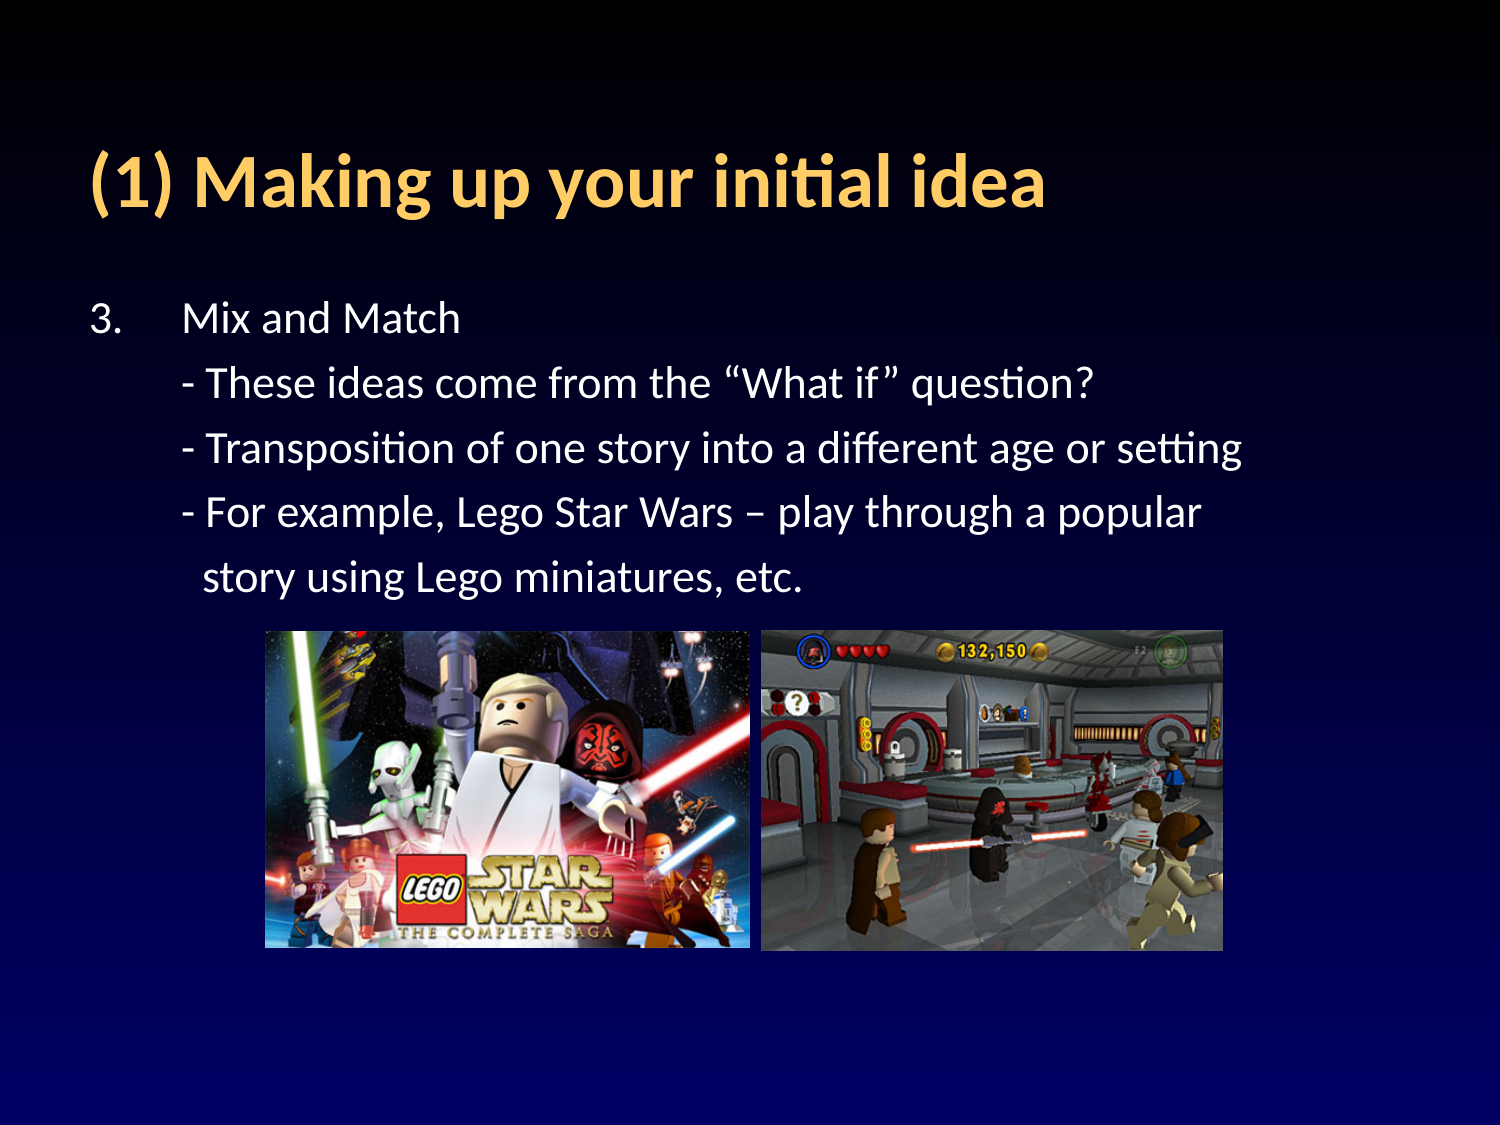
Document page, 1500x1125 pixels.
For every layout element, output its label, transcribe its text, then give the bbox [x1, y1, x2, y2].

picture [265, 631, 750, 948]
picture [761, 629, 1224, 951]
title (1) Making up your initial idea [75, 124, 1466, 263]
list 3. Mix and Match - These ideas come from the “What if” question? - Transposition of one story into a different age or setting - For example, Lego Star Wars – play through a popular story using Lego miniatures, etc. [75, 280, 1443, 967]
